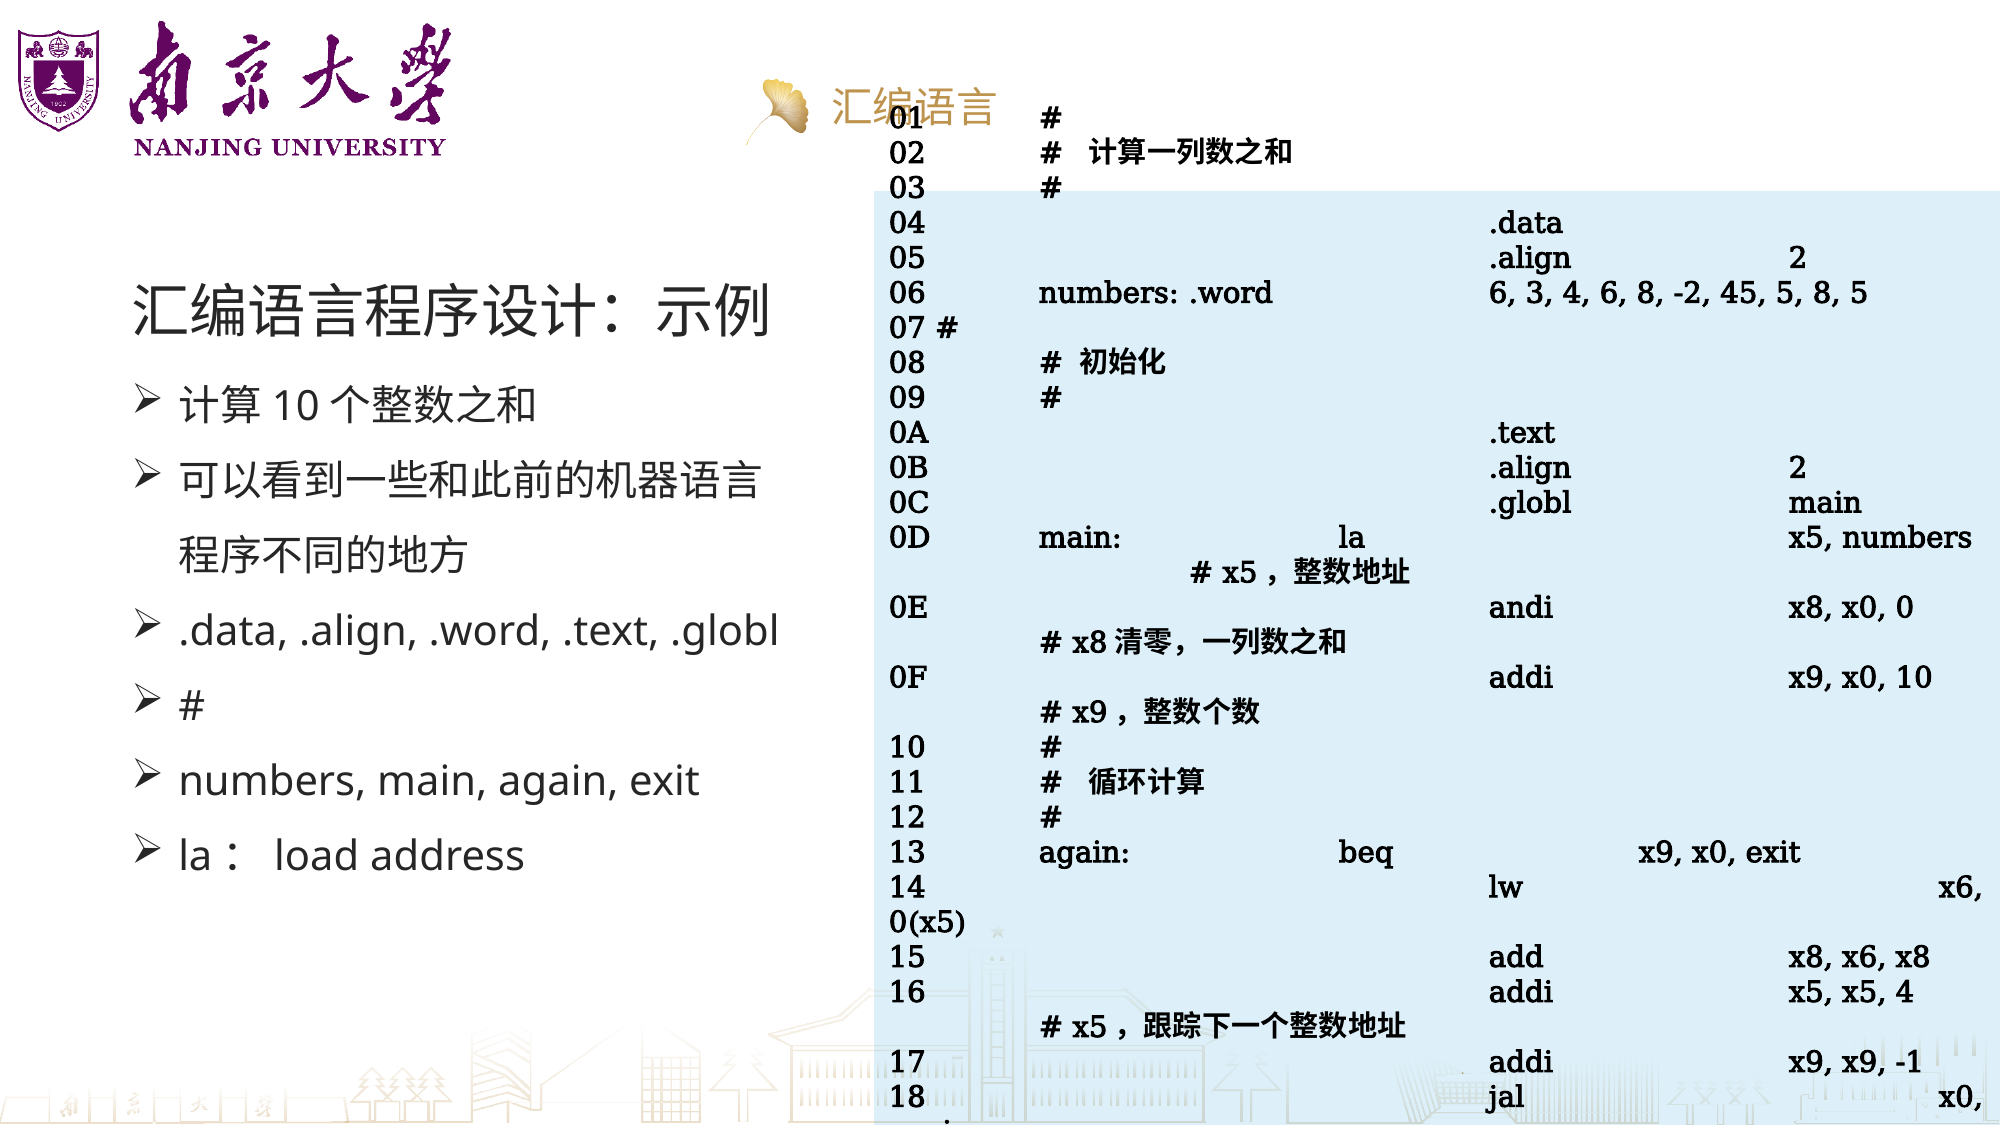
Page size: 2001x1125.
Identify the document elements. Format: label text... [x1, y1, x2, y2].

text_box 计算10个整数之和 可以看到一些和此前的机器语言程序不同的地方 .data, .align, .word, .text, .globl # numbers, main, again, exit la：load address [116, 346, 803, 887]
text_box 汇编语言程序设计：示例 [116, 249, 873, 352]
text_box 汇编语言 [816, 73, 1226, 139]
picture [18, 21, 451, 160]
text_box 01 # 02 # 计算一列数之和 03 # 04 .data 05 .align 2 06 numbers: .word 6, 3, 4, 6, 8, -2, 45, 5, 8, 5 07 # 08 # 初始化 09 # 0A .text 0B .align 2 0C .globl main 0D main: la x5, numbers # x5，整数地址 0E andi x8, x0, 0 # x8清零，一列数之和 0F addi x9, x0, 10 # x9，整数个数 10 # 11 # 循环计算 12 # 13 again: beq x9, x0, exit 14 lw x6, 0(x5) 15 add x8, x6, x8 16 addi x5, x5, 4 # x5，跟踪下一个整数地址 17 addi x9, x9, -1 18 jal x0, again 19 exit: ...... #下一个任务 [873, 91, 2000, 1125]
picture [731, 64, 830, 169]
